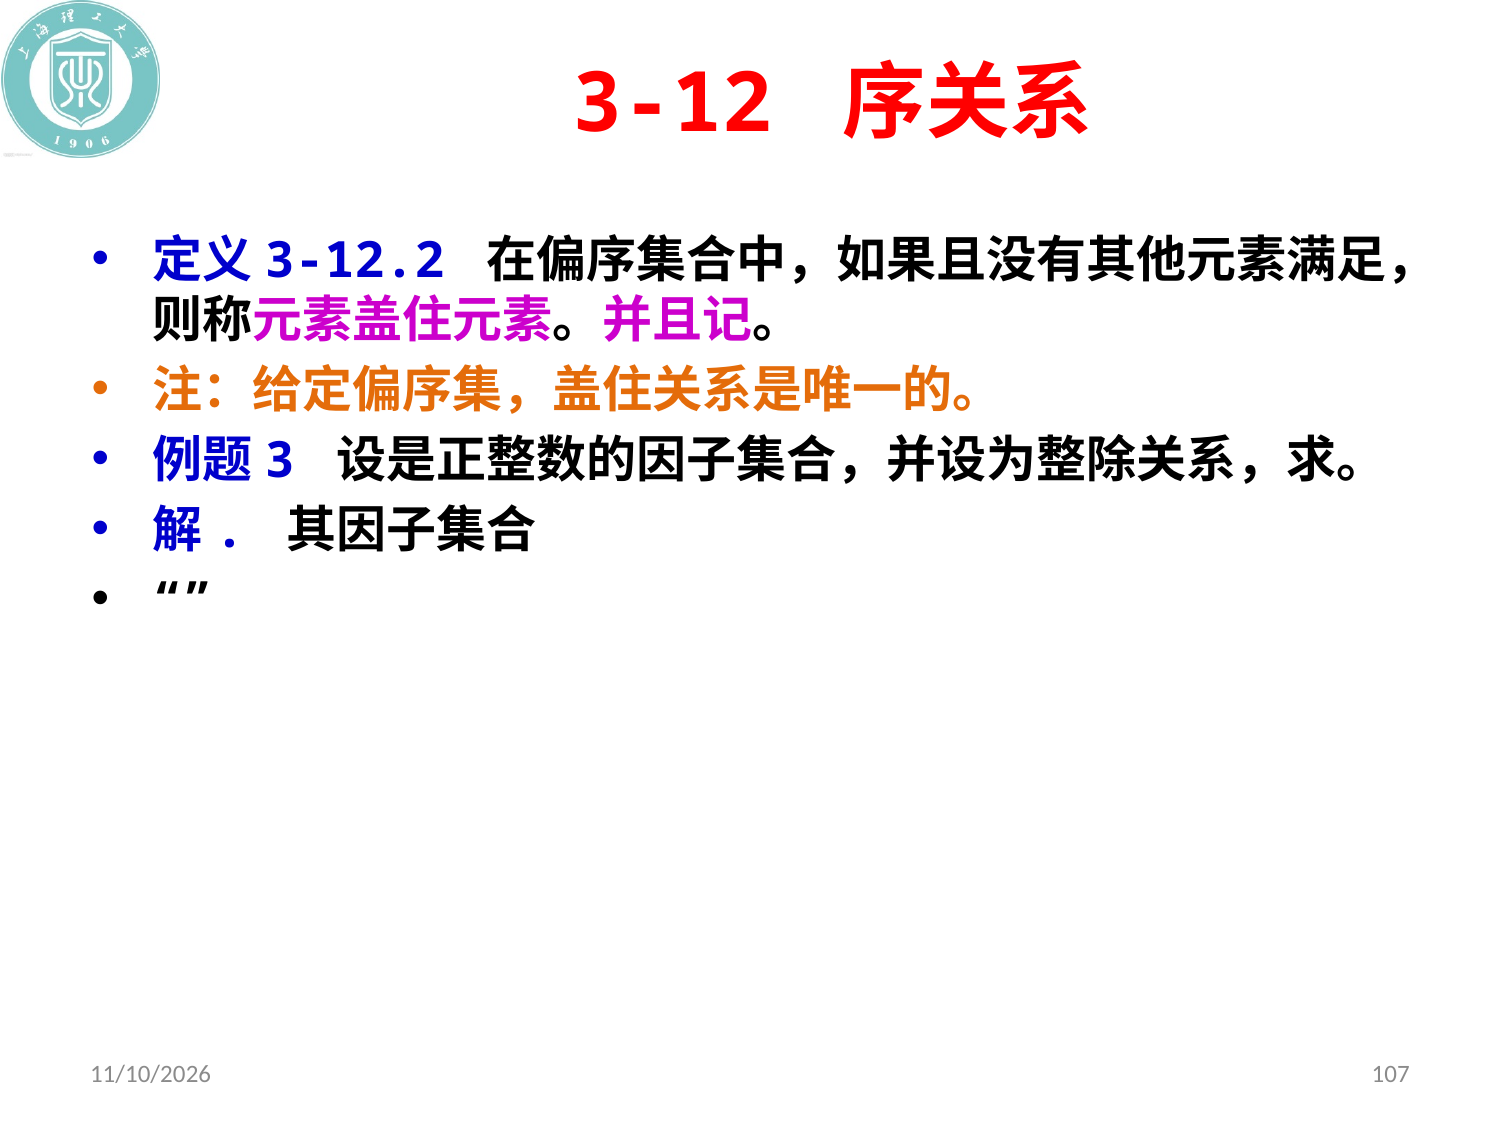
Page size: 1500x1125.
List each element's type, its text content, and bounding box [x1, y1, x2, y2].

slide_number 107 [1074, 1042, 1425, 1103]
picture [1, 0, 160, 158]
title 3-12 序关系 [195, 11, 1471, 185]
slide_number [75, 1042, 425, 1103]
